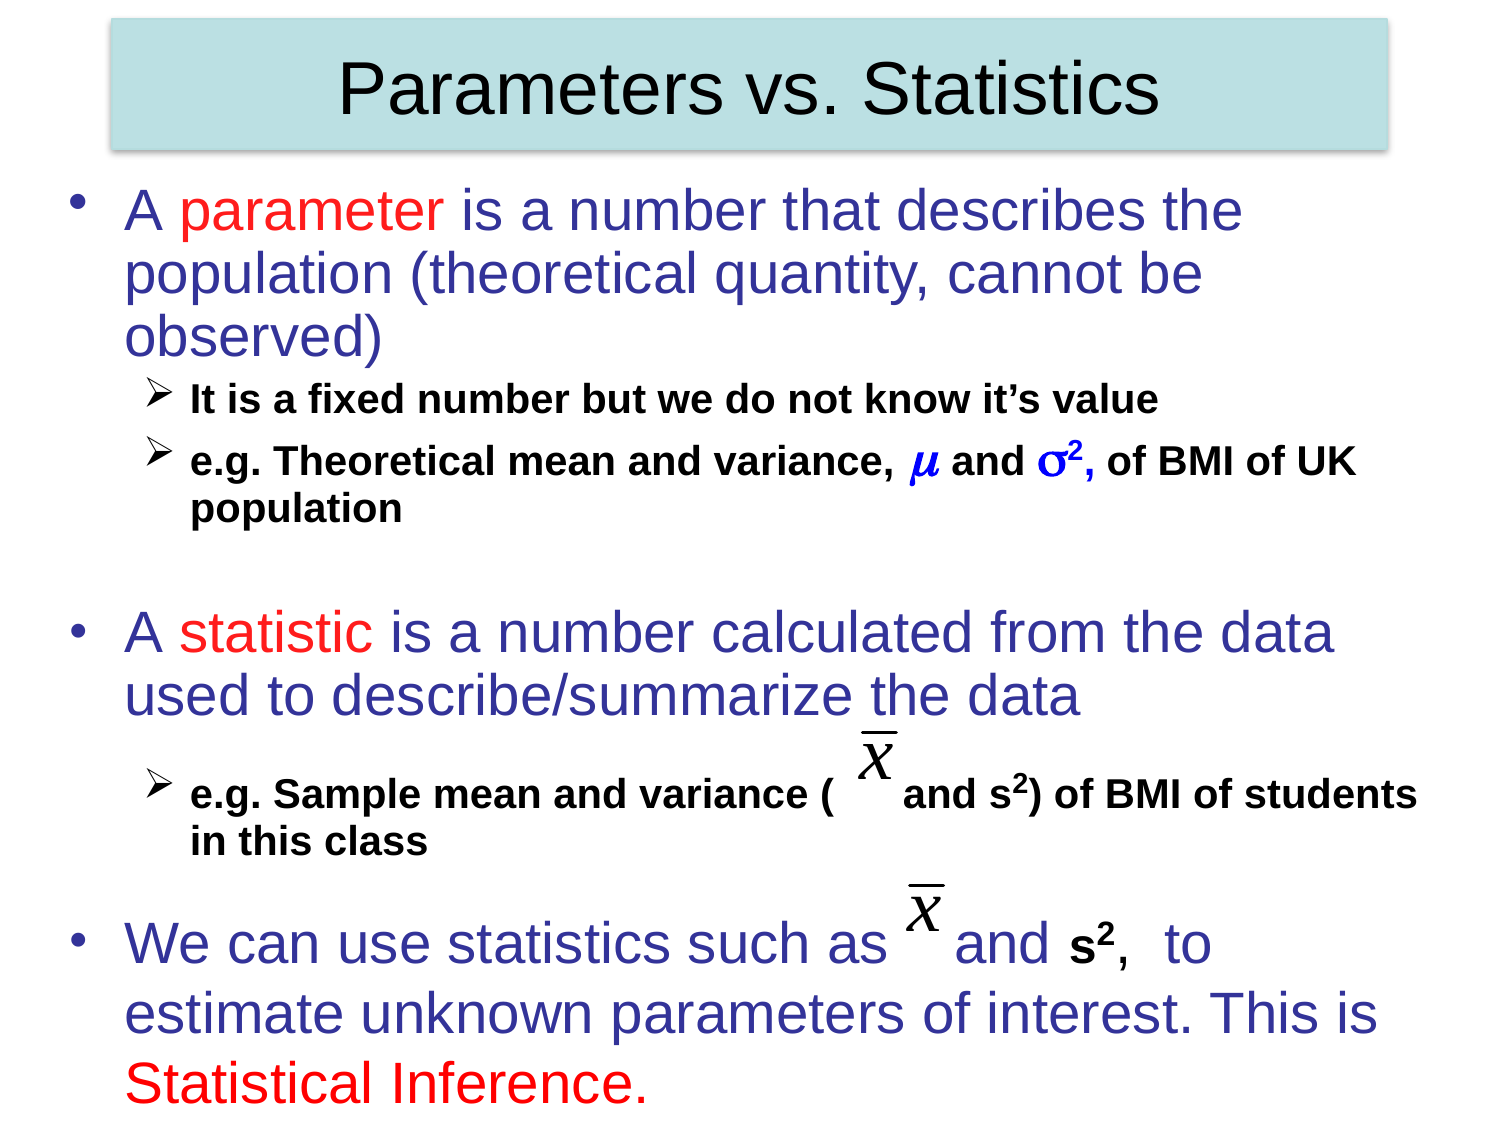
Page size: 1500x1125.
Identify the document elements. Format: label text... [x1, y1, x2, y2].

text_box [891, 869, 963, 951]
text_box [844, 715, 916, 799]
list A parameter is a number that describes the population (theoretical quantity, cannot be observed) It is a fixed number but we do not know it’s value e.g. Theoretical mean and variance,  and 2, of BMI of UK population A statistic is a number calculated from the data used to describe/summarize the data e.g. Sample mean and variance ( and s2) of BMI of students in this class We can use statistics such as and s2, to estimate unknown parameters of interest. This is Statistical Inference. [53, 172, 1459, 1059]
title Parameters vs. Statistics [111, 18, 1388, 150]
